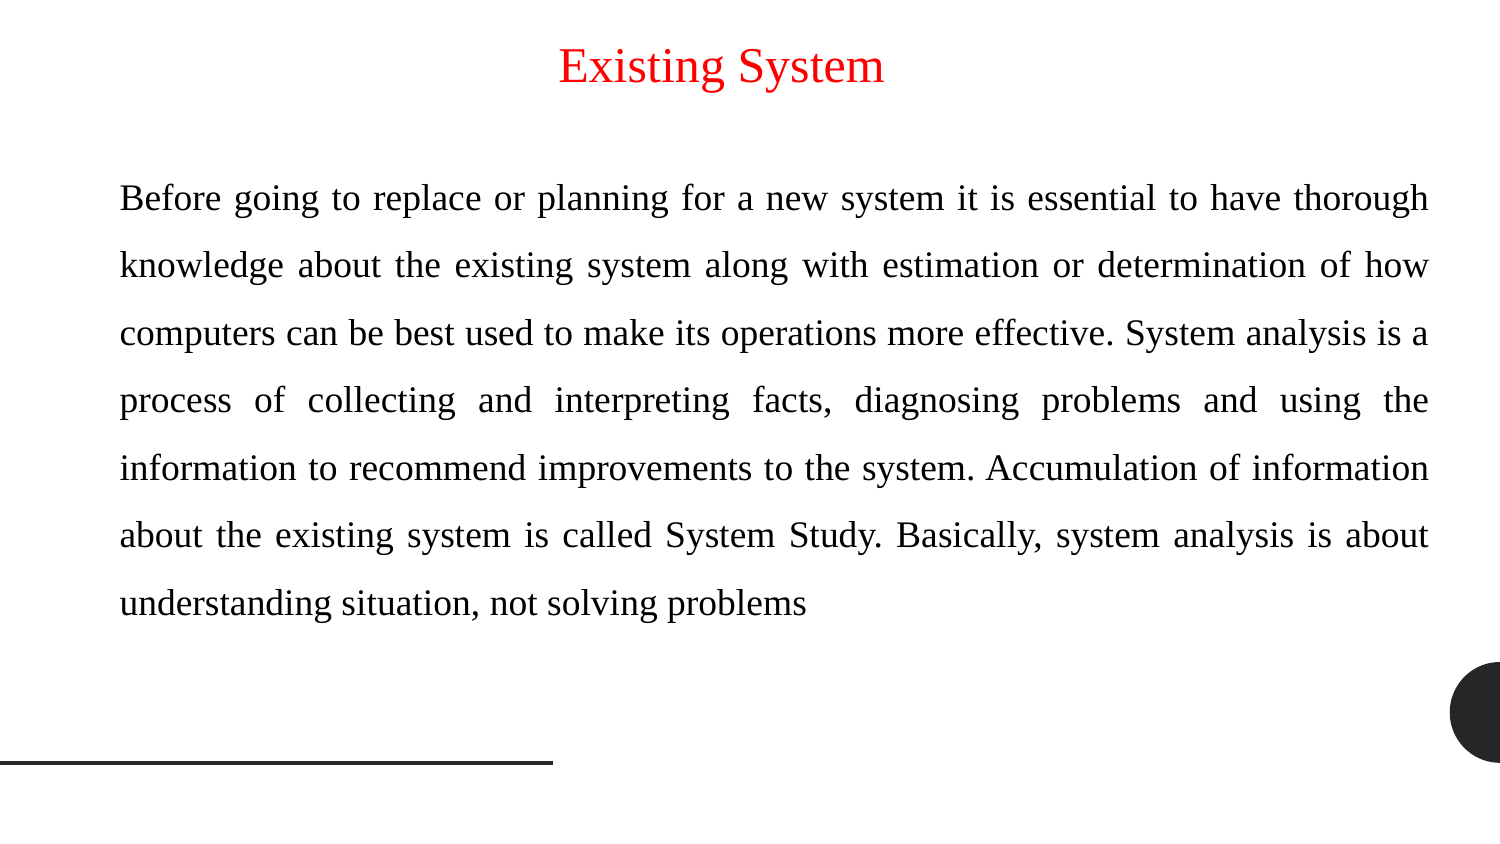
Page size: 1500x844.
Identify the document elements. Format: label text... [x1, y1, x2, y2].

text_box Existing System [426, 17, 1074, 102]
text_box Before going to replace or planning for a new system it is essential to have thorough knowledge about the existing system along with estimation or determination of how computers can be best used to make its operations more effective. System analysis is a process of collecting and interpreting facts, diagnosing problems and using the information to recommend improvements to the system. Accumulation of information about the existing system is called System Study. Basically, system analysis is about understanding situation, not solving problems [104, 135, 1446, 797]
